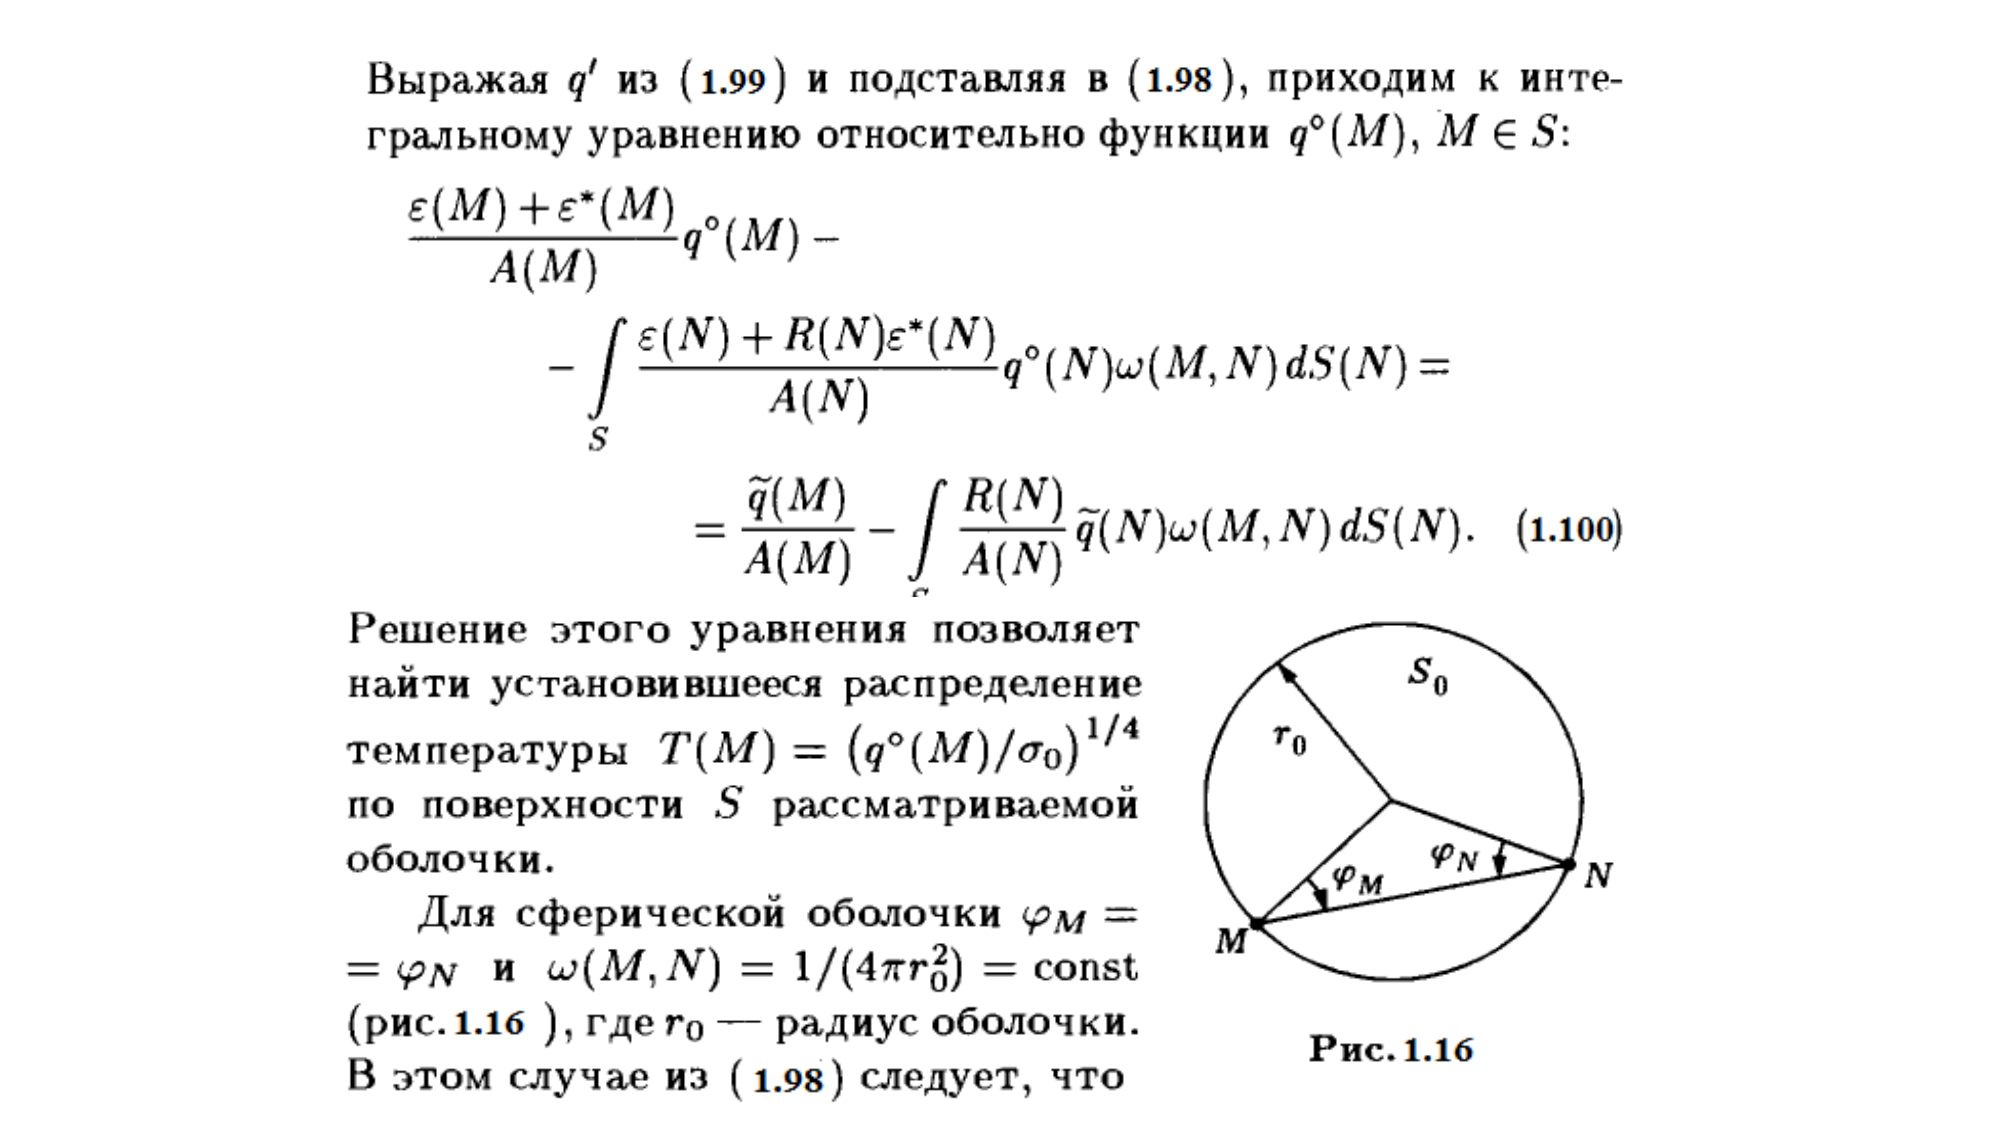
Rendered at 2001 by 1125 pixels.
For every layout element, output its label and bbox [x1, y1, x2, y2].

picture [314, 42, 1674, 1106]
